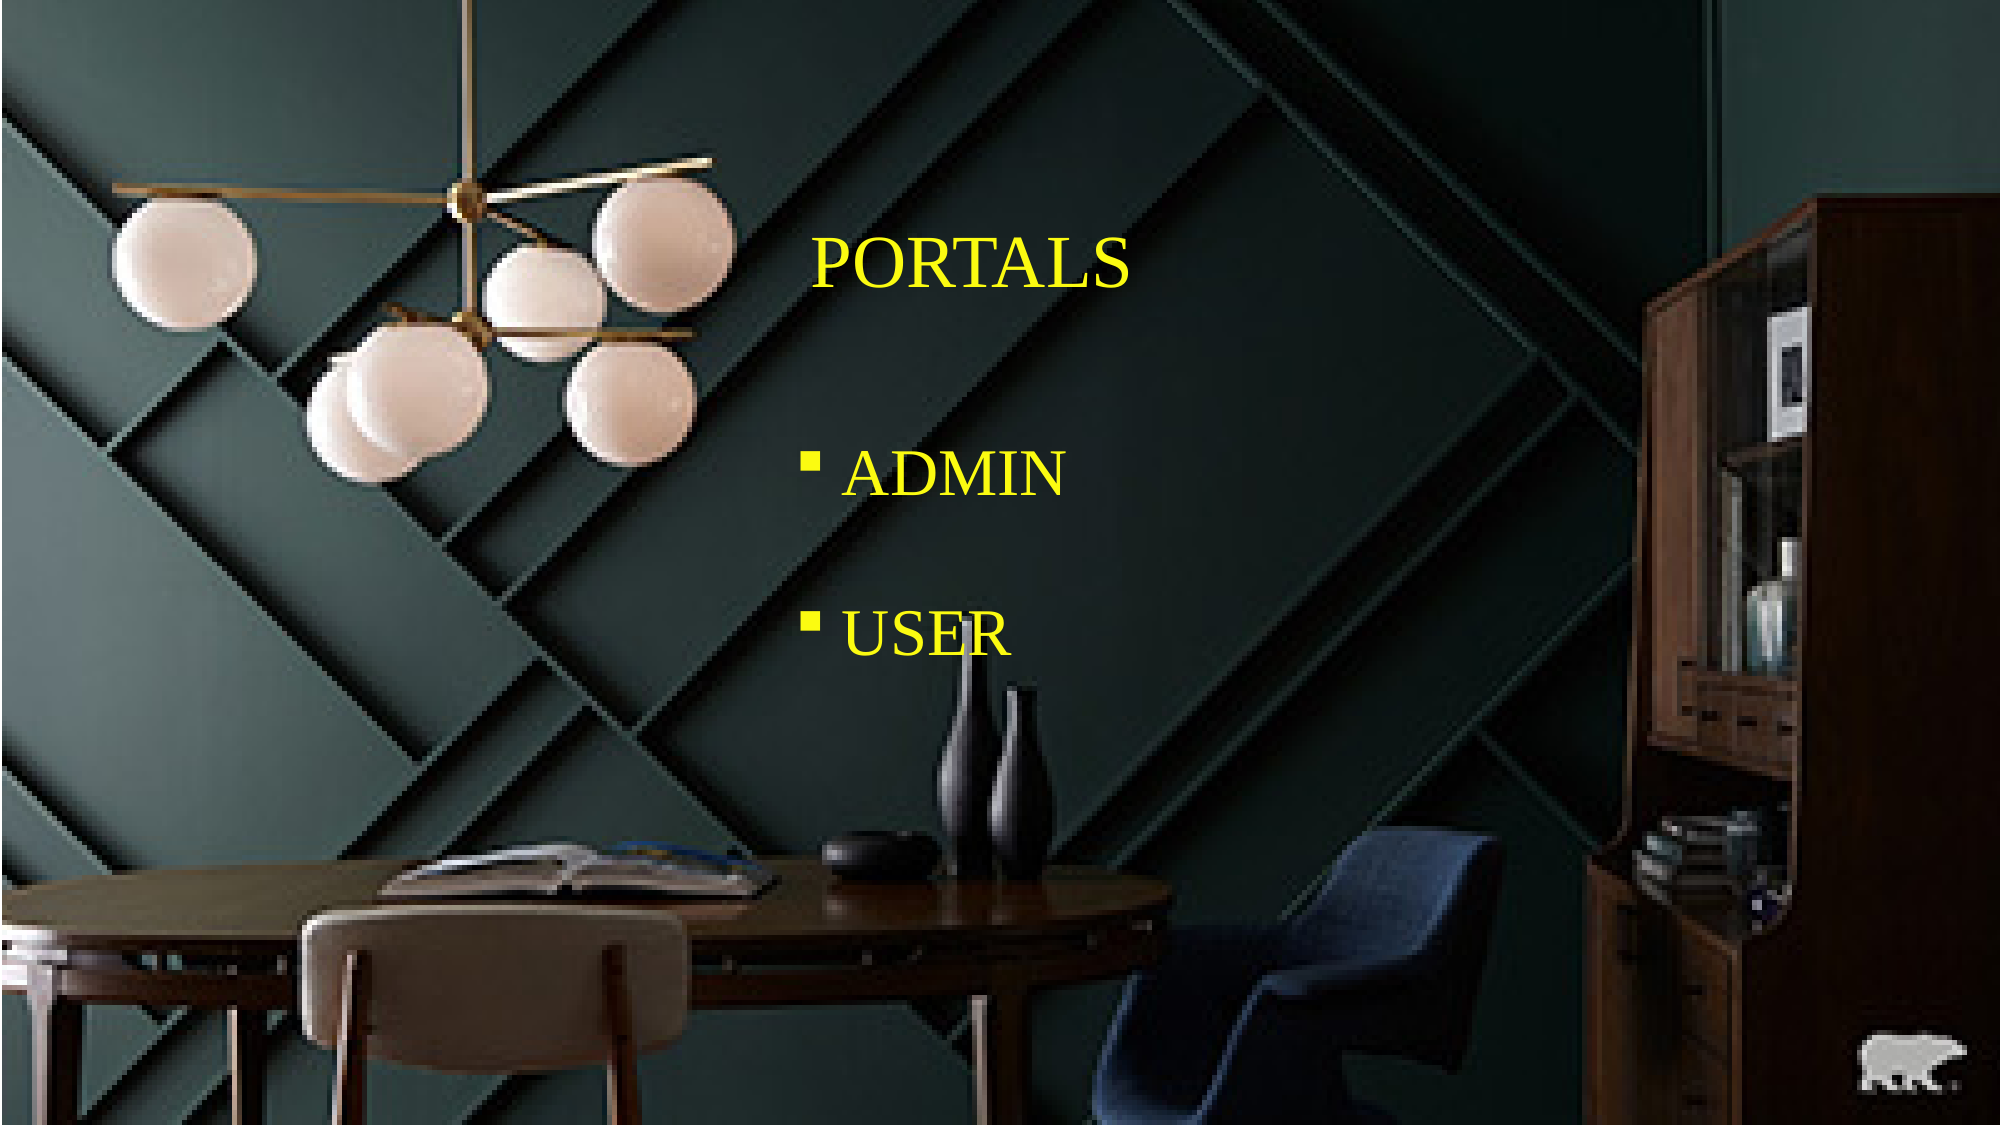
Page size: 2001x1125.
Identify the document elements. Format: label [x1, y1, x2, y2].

list [2, 0, 2000, 1125]
